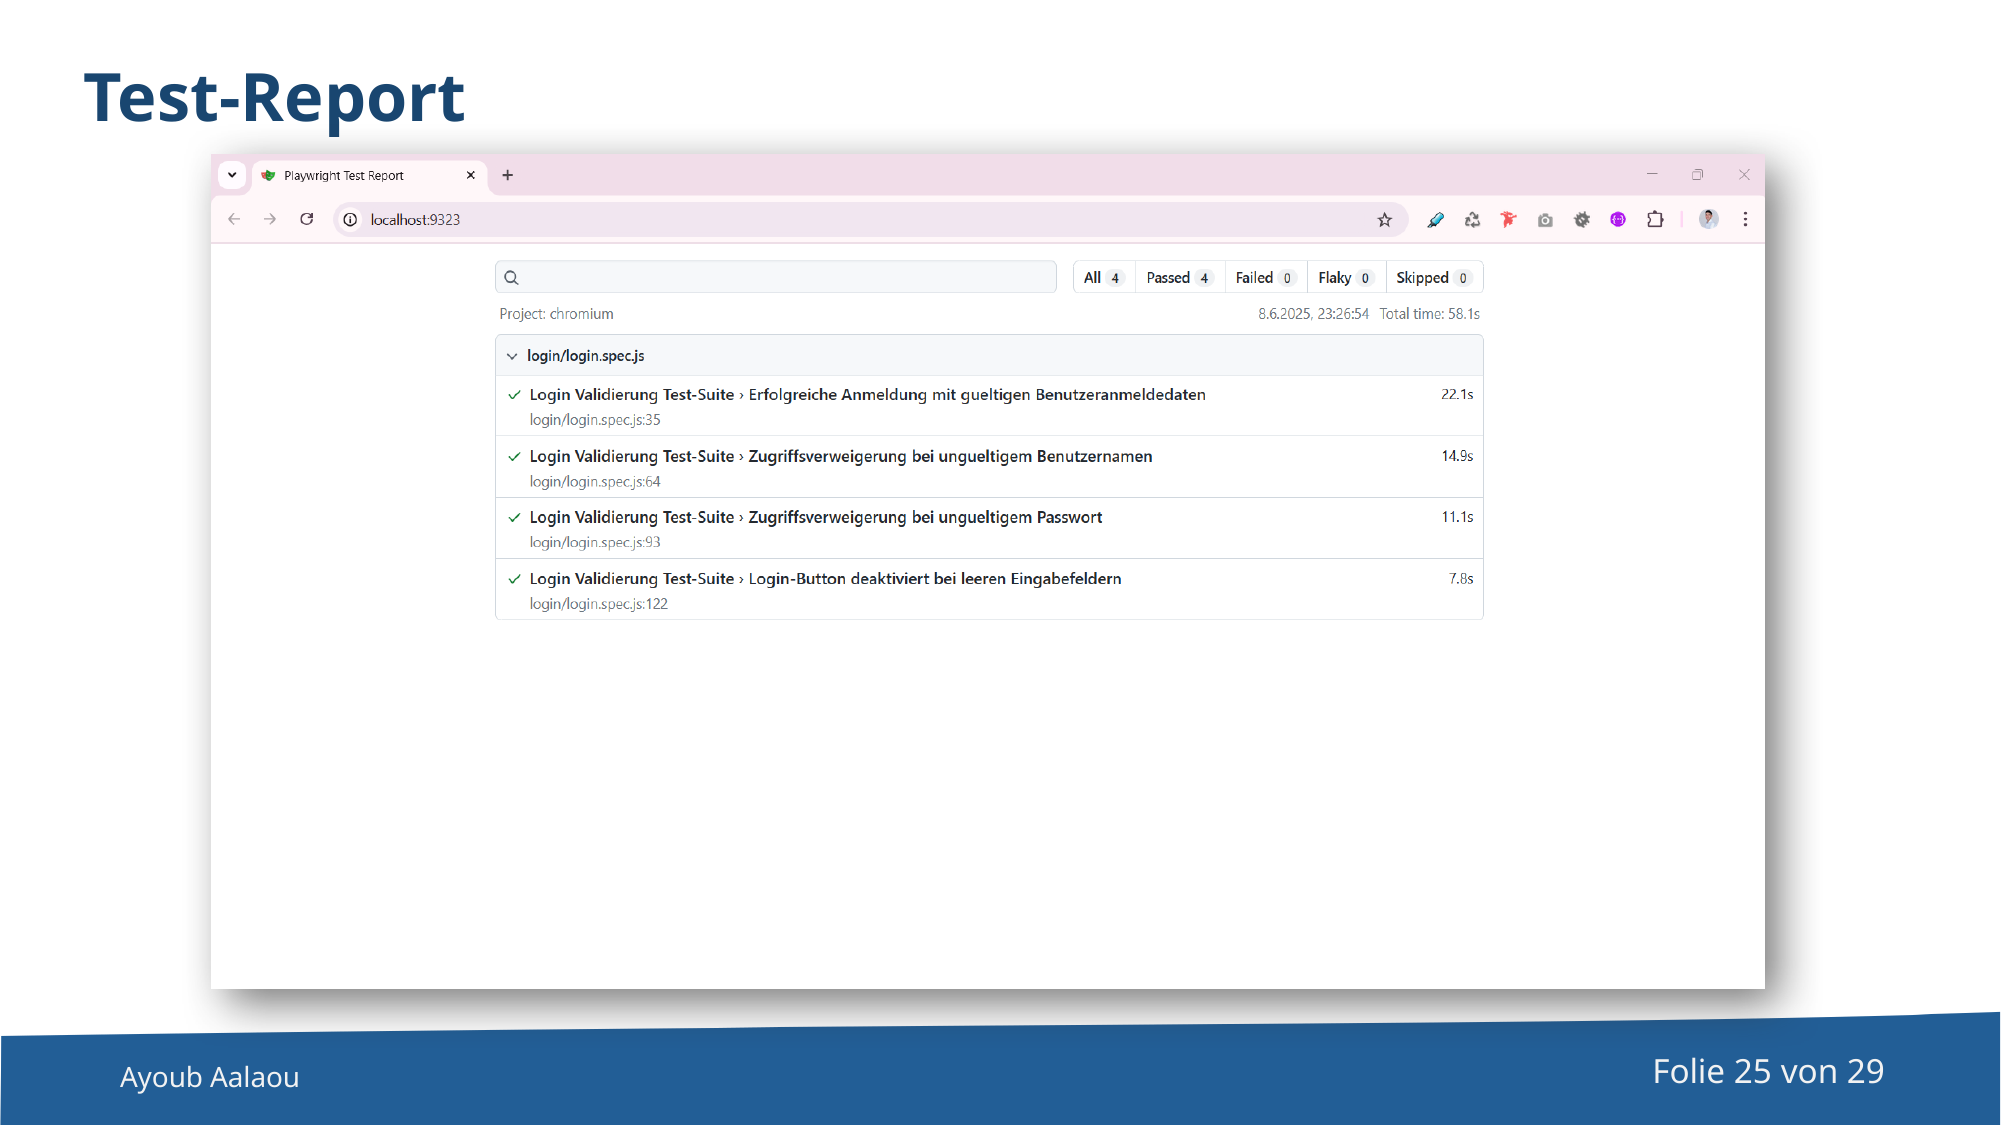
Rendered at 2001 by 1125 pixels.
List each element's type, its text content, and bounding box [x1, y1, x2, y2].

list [211, 153, 1766, 989]
slide_number Folie 25 von 29 [1433, 1042, 1900, 1103]
title Test-Report [68, 1, 1869, 189]
picture [0, 0, 2001, 1125]
